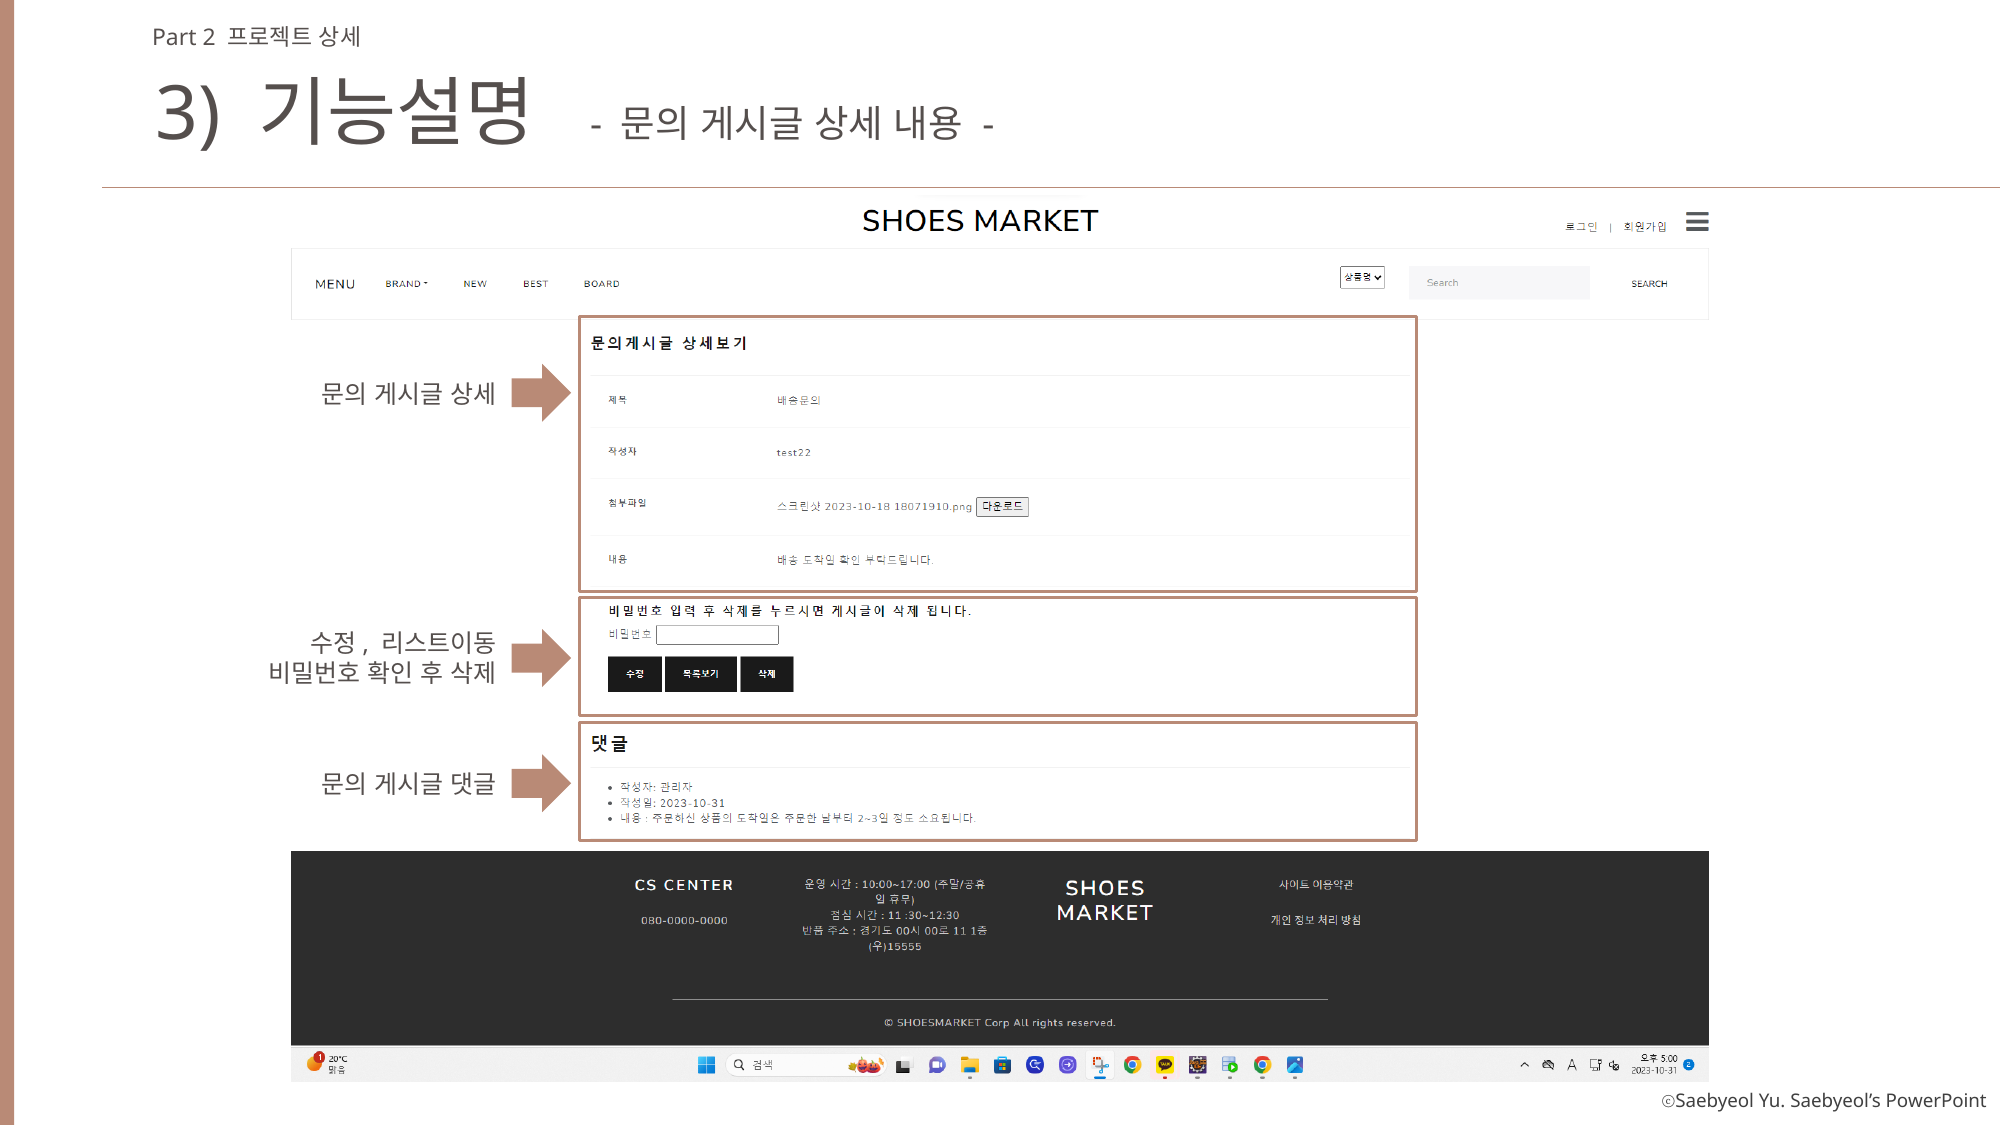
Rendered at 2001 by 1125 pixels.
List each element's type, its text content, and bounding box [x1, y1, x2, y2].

picture [291, 195, 1709, 1082]
text_box - 문의 게시글 상세 내용 - [575, 92, 1010, 153]
text_box 3) 기능설명 [141, 57, 550, 163]
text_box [286, 722, 1417, 841]
text_box [0, 0, 15, 1125]
text_box Part 2 프로젝트 상세 [137, 15, 377, 58]
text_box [286, 316, 1417, 592]
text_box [200, 597, 1417, 716]
